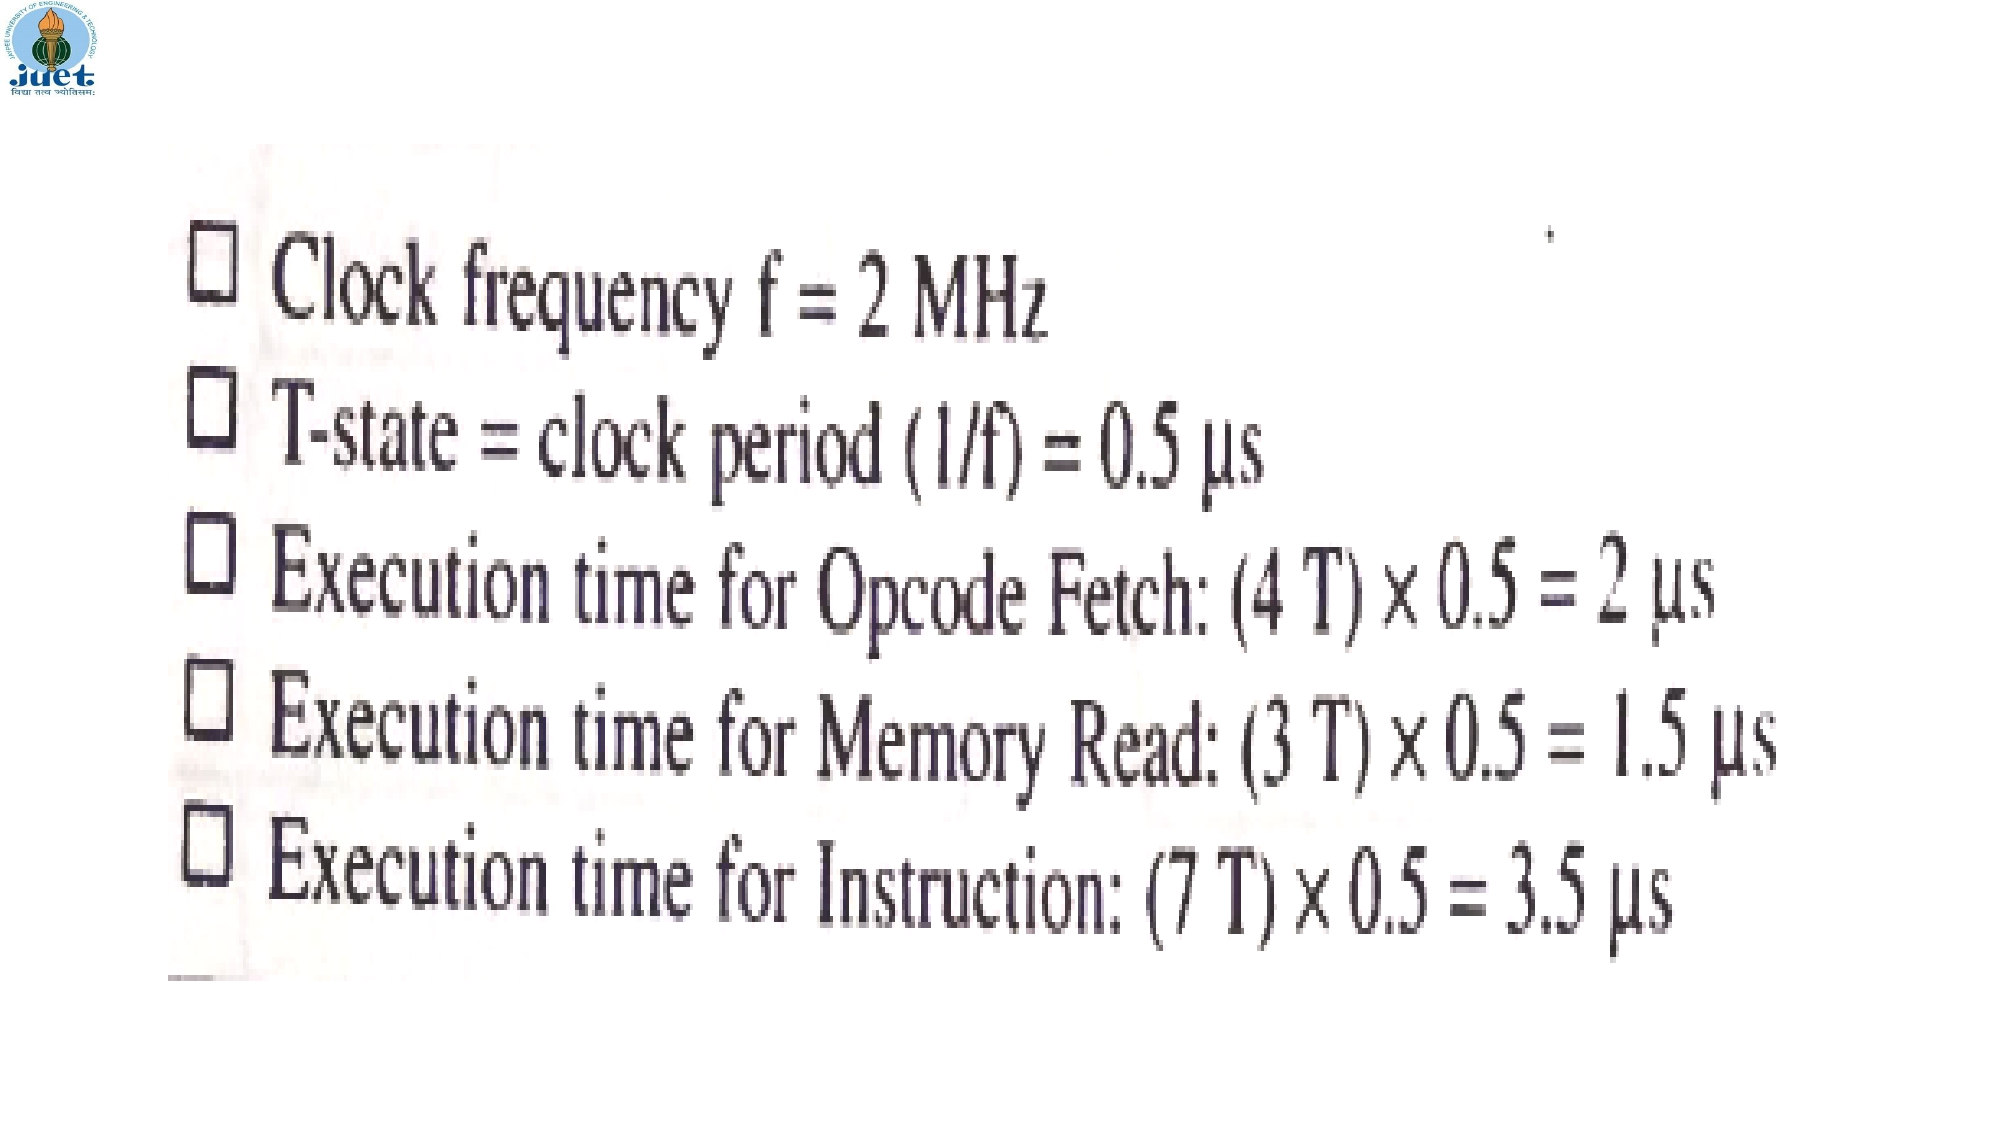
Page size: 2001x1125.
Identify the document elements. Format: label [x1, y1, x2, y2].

picture [168, 144, 1832, 981]
picture [0, 0, 100, 97]
